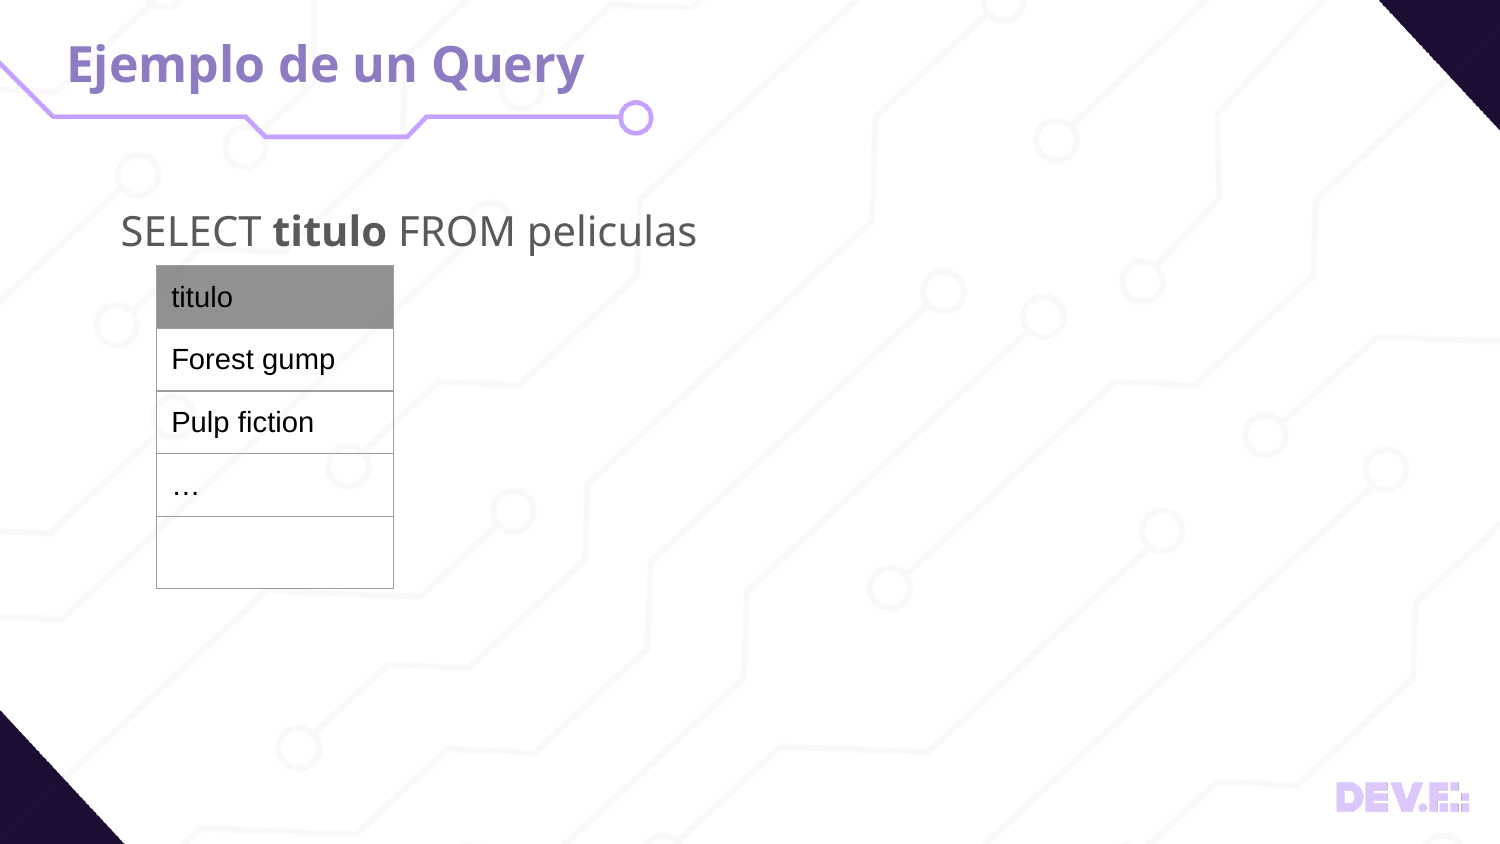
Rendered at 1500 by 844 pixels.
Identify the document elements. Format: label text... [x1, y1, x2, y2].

title Ejemplo de un Query [51, 17, 1449, 112]
table_cell … [157, 454, 393, 516]
table_cell [157, 517, 393, 588]
picture [0, 0, 1500, 844]
list SELECT titulo FROM peliculas [105, 182, 1261, 798]
table_cell Forest gump [157, 329, 393, 390]
table_cell Pulp fiction [157, 392, 393, 453]
table_header titulo [157, 266, 393, 328]
